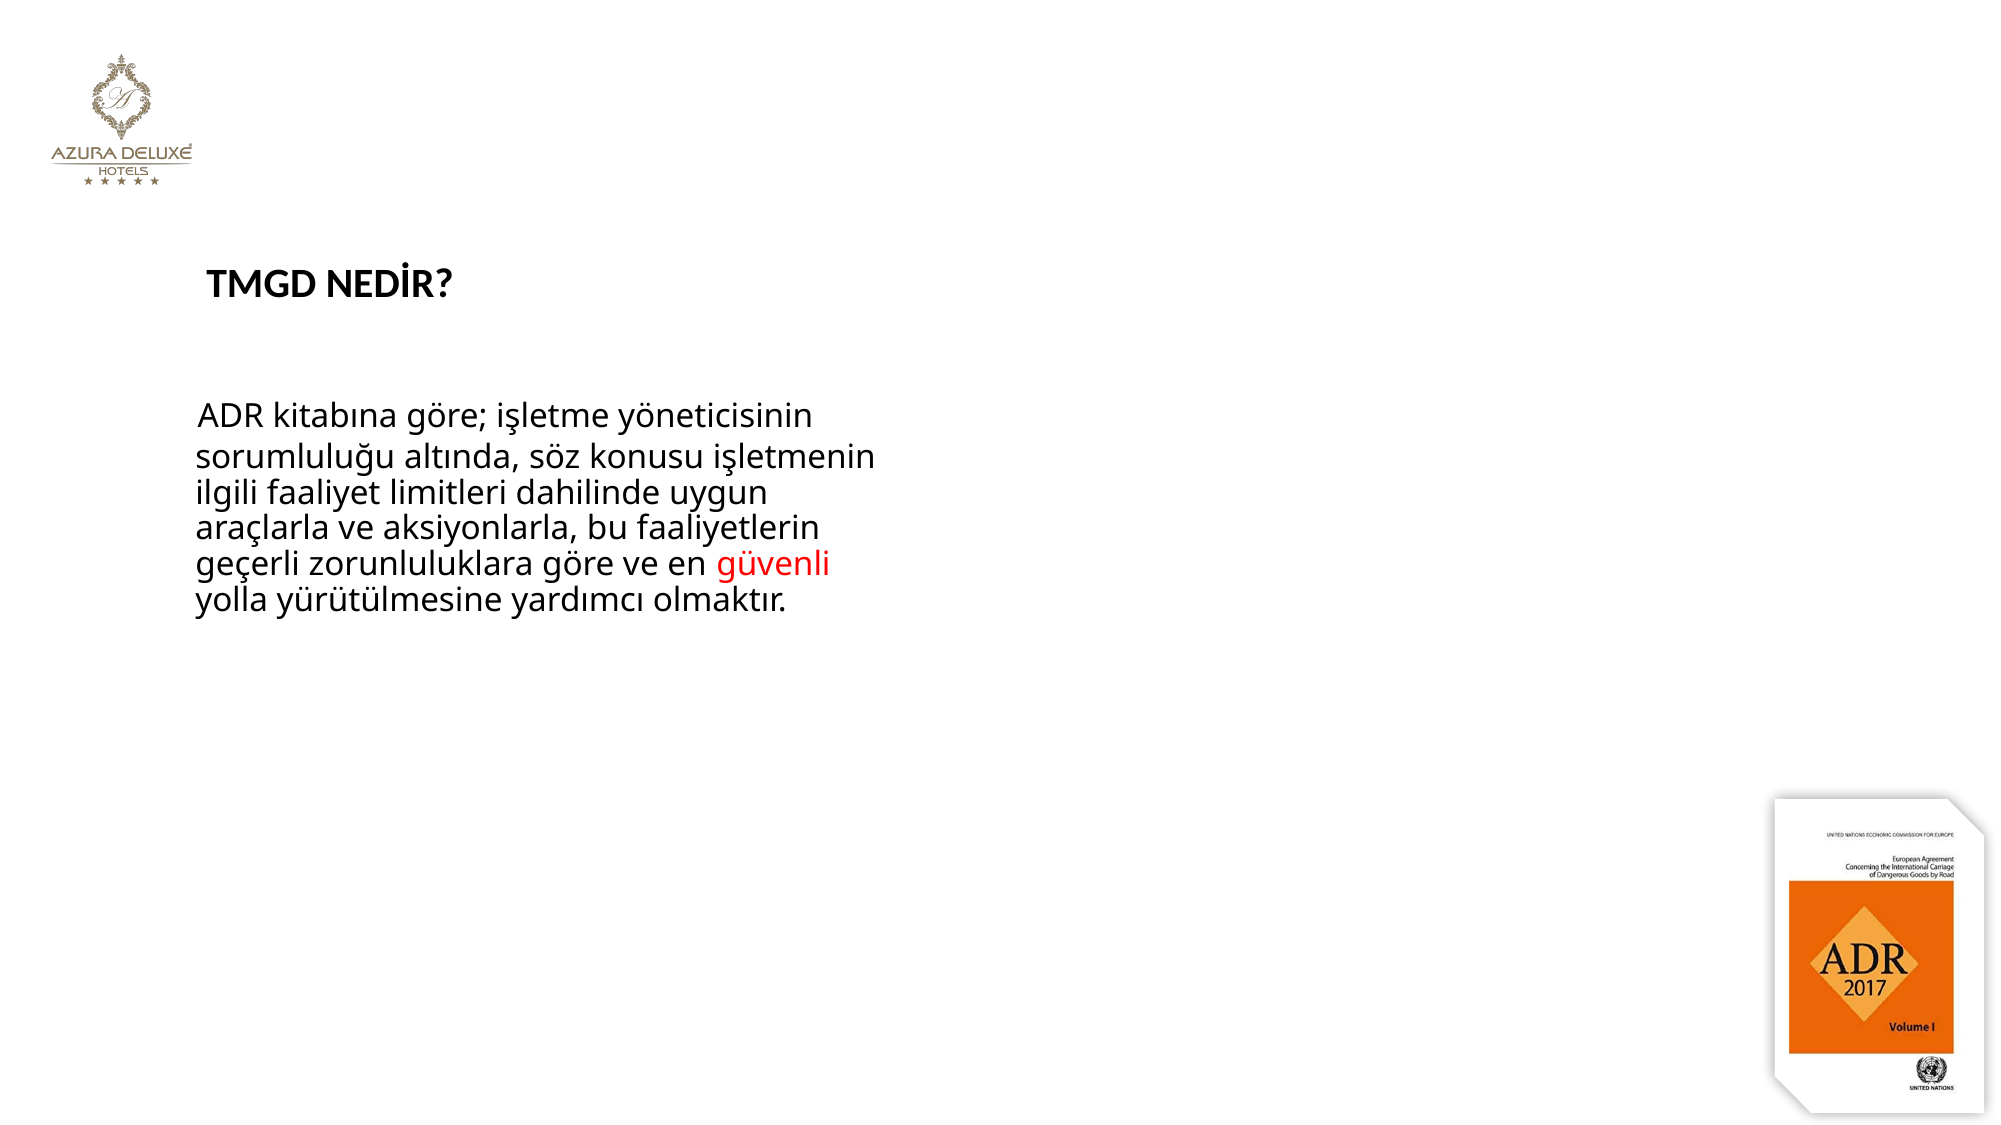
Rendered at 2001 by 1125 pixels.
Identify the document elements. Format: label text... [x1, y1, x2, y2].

text_box TMGD NEDİR? [191, 248, 1192, 314]
picture [1781, 806, 1978, 1107]
picture [51, 54, 192, 185]
text_box ADR kitabına göre; işletme yöneticisinin sorumluluğu altında, söz konusu işletmenin ilgili faaliyet limitleri dahilinde uygun araçlarla ve aksiyonlarla, bu faaliyetlerin geçerli zorunluluklara göre ve en güvenli yolla yürütülmesine yardımcı olmaktır. [142, 369, 893, 633]
